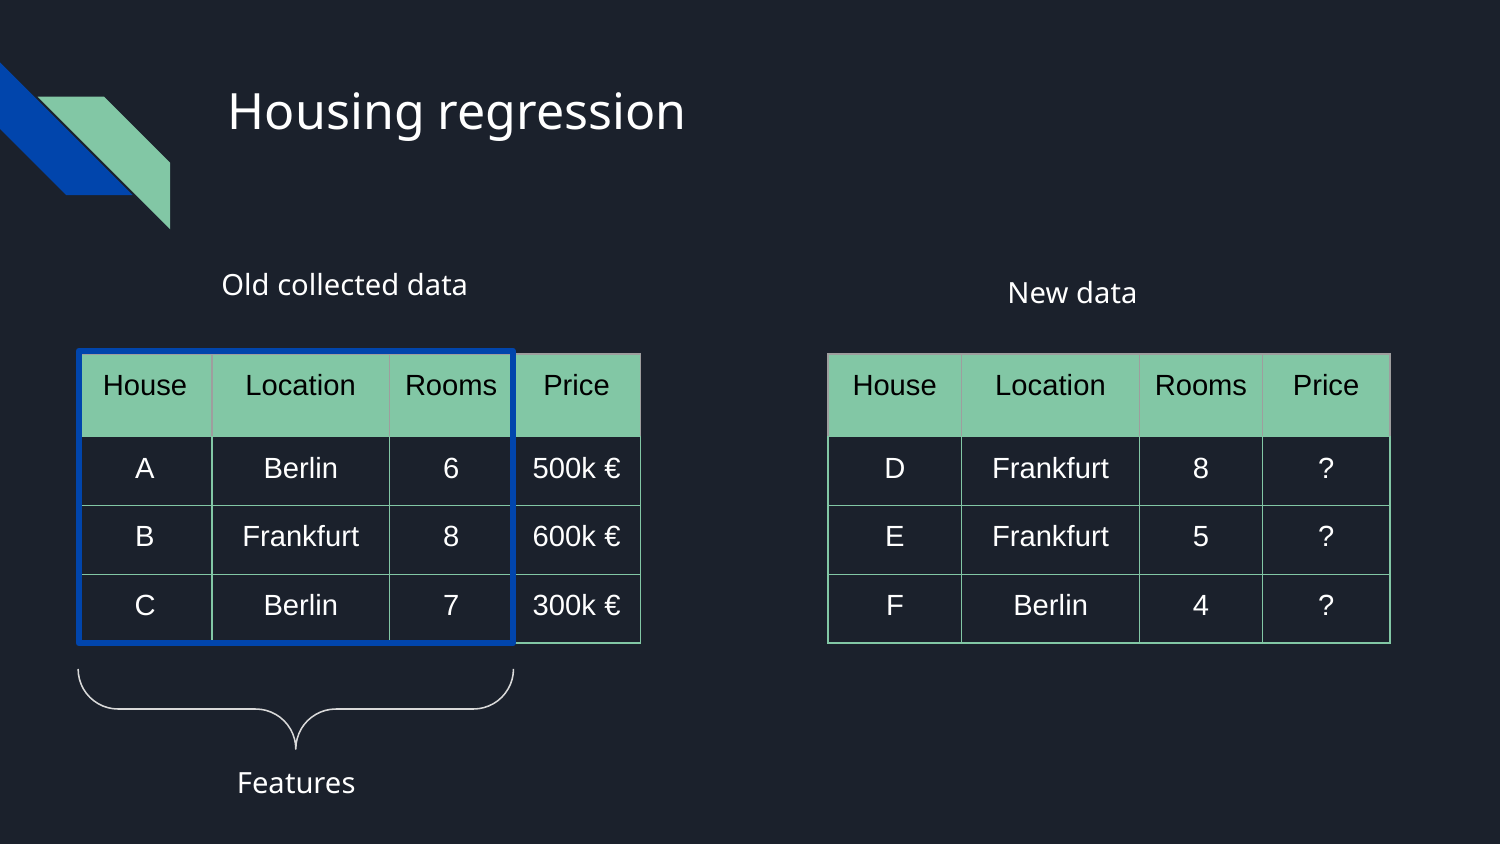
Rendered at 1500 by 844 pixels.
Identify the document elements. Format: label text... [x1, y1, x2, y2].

table_cell 5 [1140, 506, 1262, 574]
table_header Price [513, 355, 640, 436]
table_cell E [829, 506, 961, 574]
table_cell Berlin [962, 575, 1139, 642]
table_cell Frankfurt [962, 506, 1139, 574]
text_box Old collected data [206, 251, 495, 317]
table_cell 600k € [513, 506, 640, 574]
text_box [78, 668, 514, 748]
table_cell 300k € [513, 575, 640, 642]
table_header Rooms [1140, 355, 1262, 436]
text_box New data [992, 259, 1281, 325]
table_cell 500k € [513, 437, 640, 505]
table_header House [829, 355, 961, 436]
text_box Features [221, 748, 382, 814]
table_cell D [829, 437, 961, 505]
table_cell ? [1263, 437, 1389, 505]
table_cell Frankfurt [962, 437, 1139, 505]
table_header Price [1263, 355, 1389, 436]
table_cell 4 [1140, 575, 1262, 642]
text_box [78, 350, 513, 644]
table_cell ? [1263, 506, 1389, 574]
table_cell 8 [1140, 437, 1262, 505]
table_cell ? [1263, 575, 1389, 642]
table_cell F [829, 575, 961, 642]
title Housing regression [212, 64, 1368, 215]
table_header Location [962, 355, 1139, 436]
